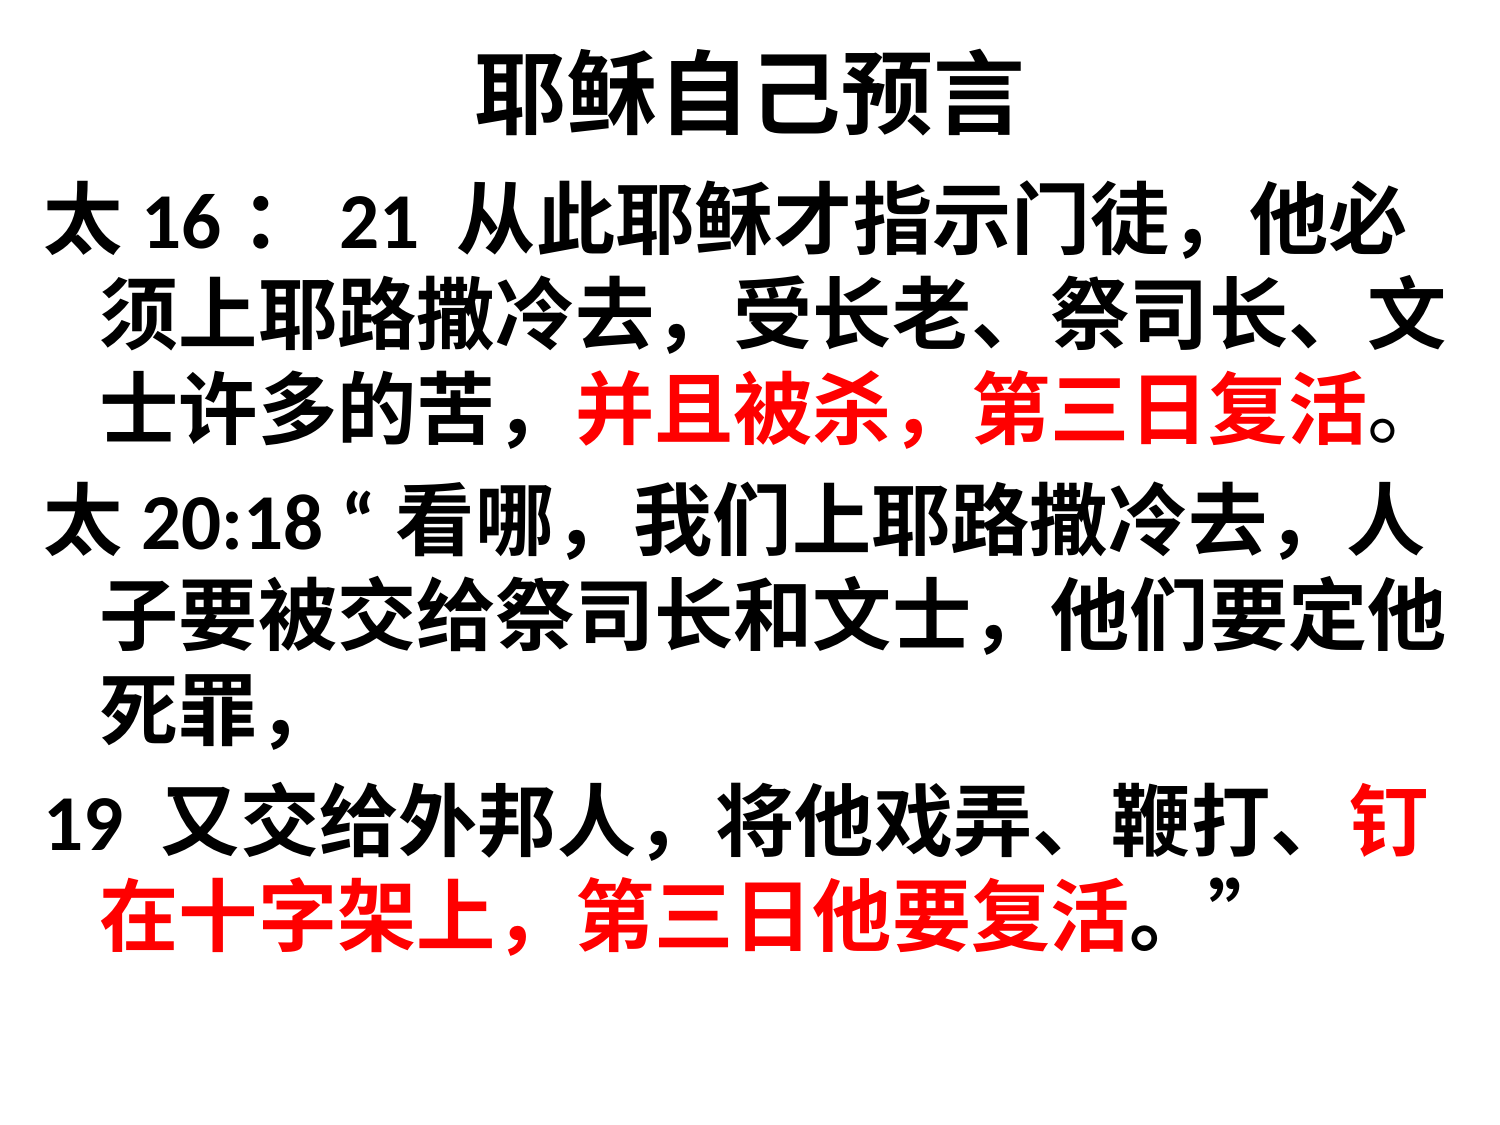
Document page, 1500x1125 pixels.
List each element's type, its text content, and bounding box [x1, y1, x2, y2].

list 太16：21 从此耶稣才指示门徒，他必须上耶路撒冷去，受长老、祭司长、文士许多的苦，并且被杀，第三日复活。 太20:18 “看哪，我们上耶路撒冷去，人子要被交给祭司长和文士，他们要定他死罪， 19 又交给外邦人，将他戏弄、鞭打、钉在十字架上，第三日他要复活。” [28, 161, 1474, 1090]
title 耶稣自己预言 [75, 19, 1425, 161]
